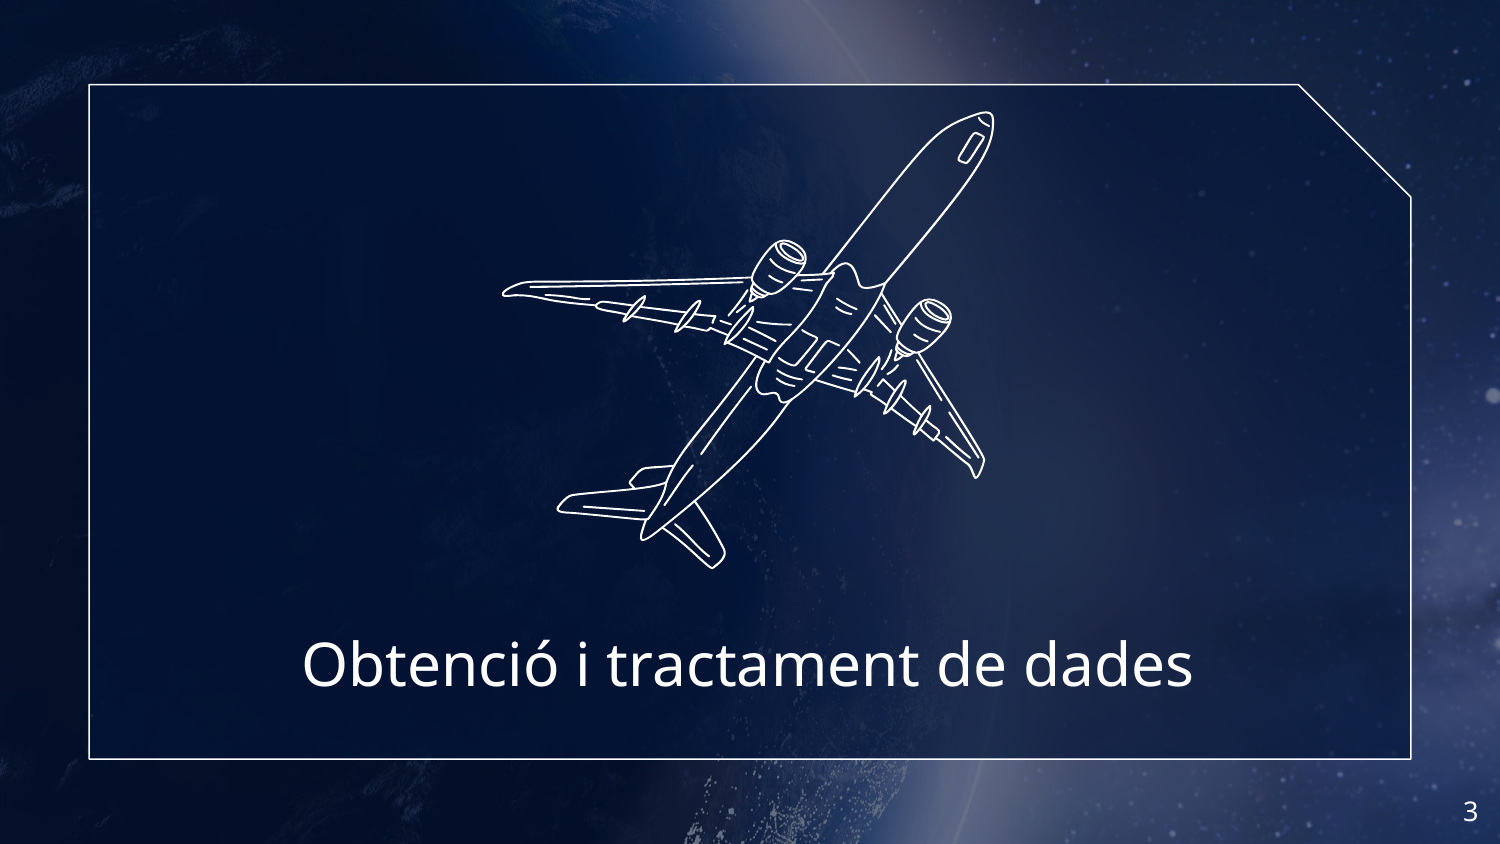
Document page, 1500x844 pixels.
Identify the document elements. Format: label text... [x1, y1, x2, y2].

title Obtenció i tractament de dades [149, 611, 1348, 763]
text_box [501, 111, 996, 570]
slide_number ‹#› [1403, 779, 1494, 844]
